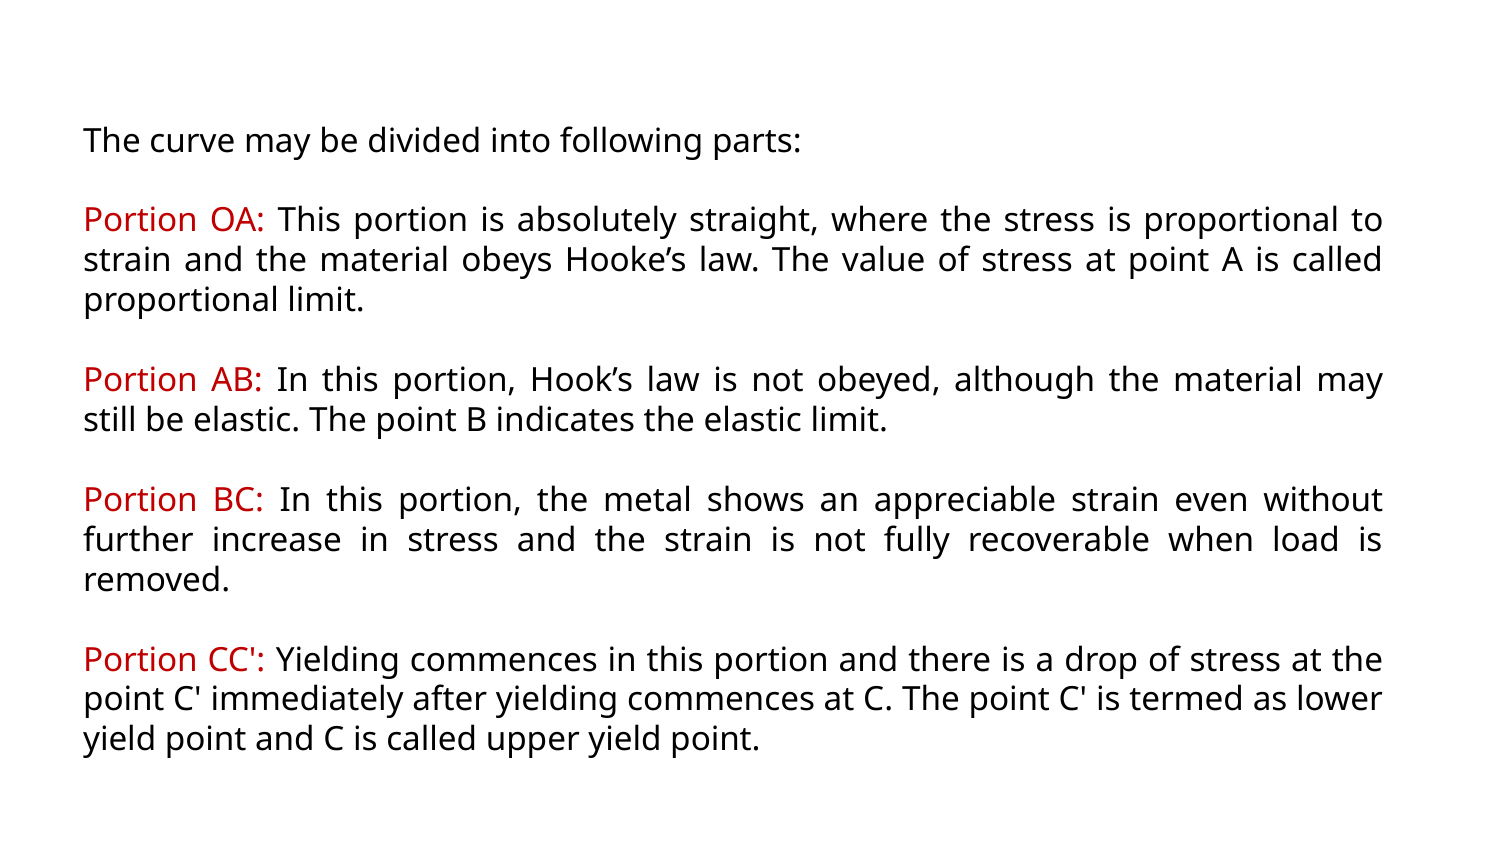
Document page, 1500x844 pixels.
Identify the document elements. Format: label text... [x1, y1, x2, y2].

text_box The curve may be divided into following parts: Portion OA: This portion is absolutely straight, where the stress is proportional to strain and the material obeys Hooke’s law. The value of stress at point A is called proportional limit. Portion AB: In this portion, Hook’s law is not obeyed, although the material may still be elastic. The point B indicates the elastic limit. Portion BC: In this portion, the metal shows an appreciable strain even without further increase in stress and the strain is not fully recoverable when load is removed. Portion CC': Yielding commences in this portion and there is a drop of stress at the point C' immediately after yielding commences at C. The point C' is termed as lower yield point and C is called upper yield point. [68, 111, 1400, 805]
